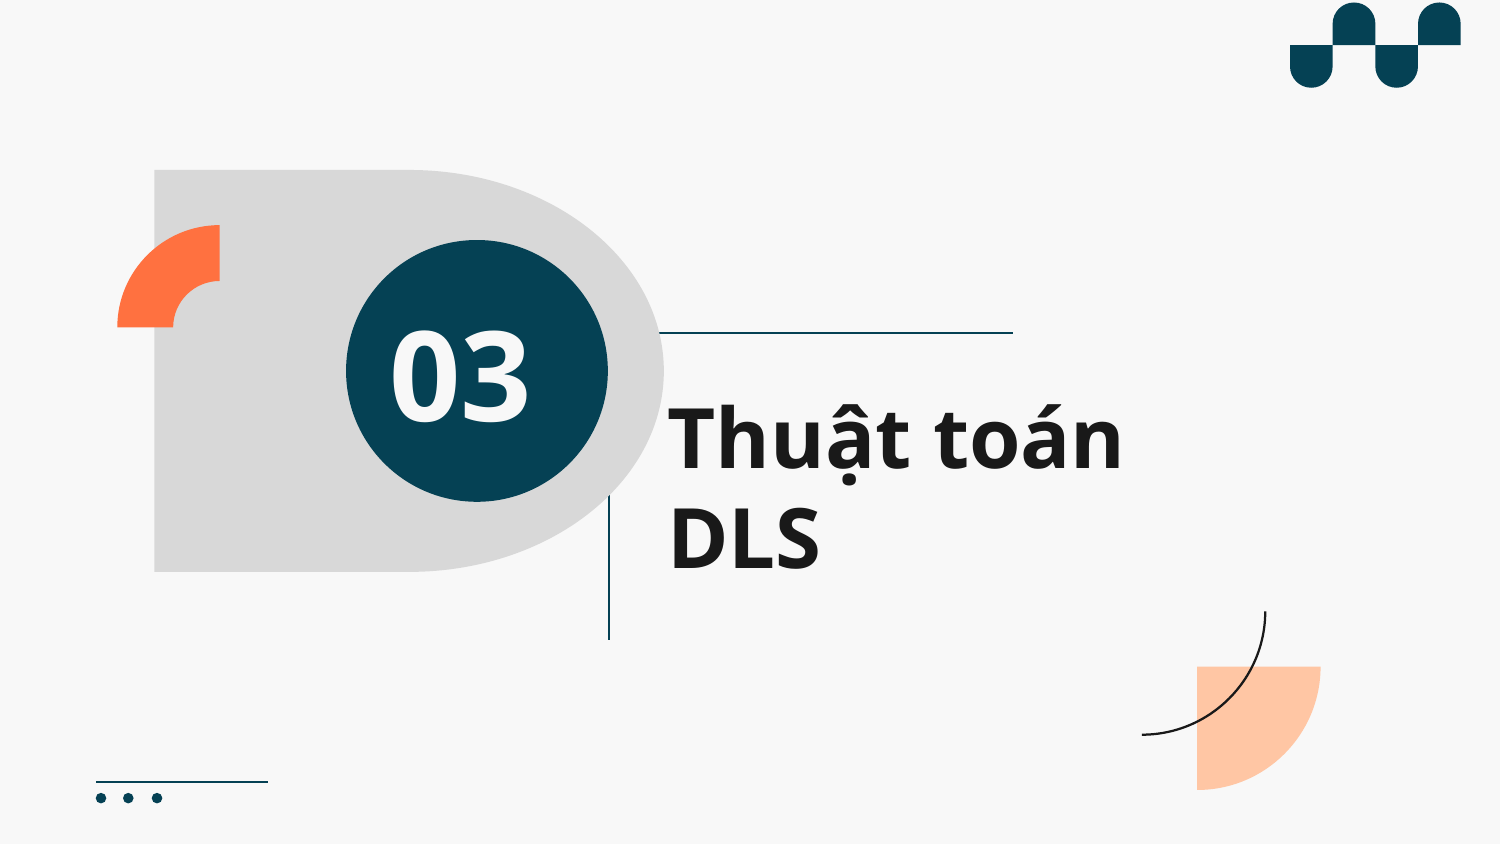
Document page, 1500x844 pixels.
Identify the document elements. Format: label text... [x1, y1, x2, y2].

text_box 03 [346, 240, 603, 502]
text_box [1141, 611, 1267, 736]
text_box [117, 225, 220, 328]
text_box [1197, 666, 1321, 790]
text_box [607, 332, 1014, 640]
text_box [154, 169, 659, 572]
title Thuật toán DLS [652, 370, 1281, 662]
